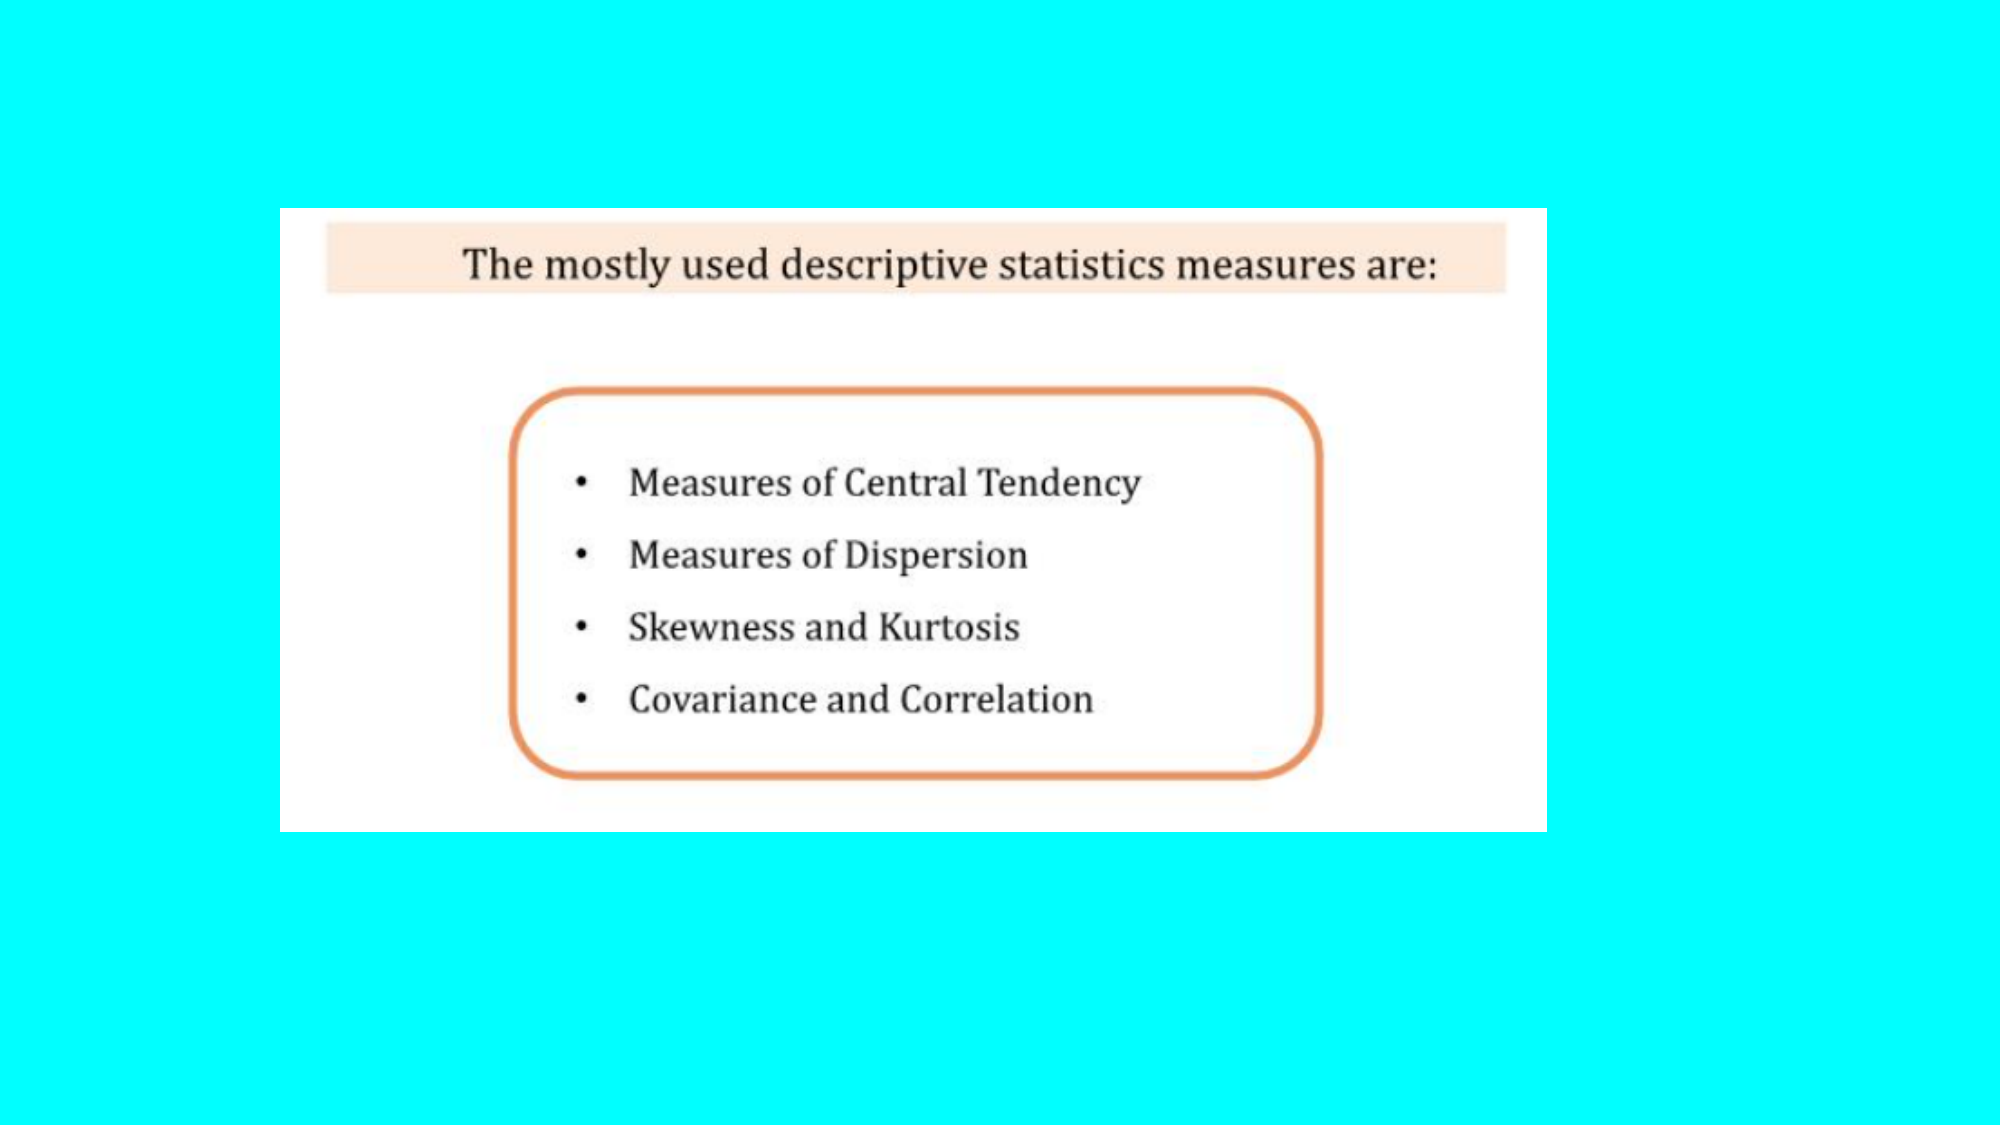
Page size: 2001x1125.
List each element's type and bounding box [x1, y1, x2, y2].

picture [280, 208, 1547, 832]
